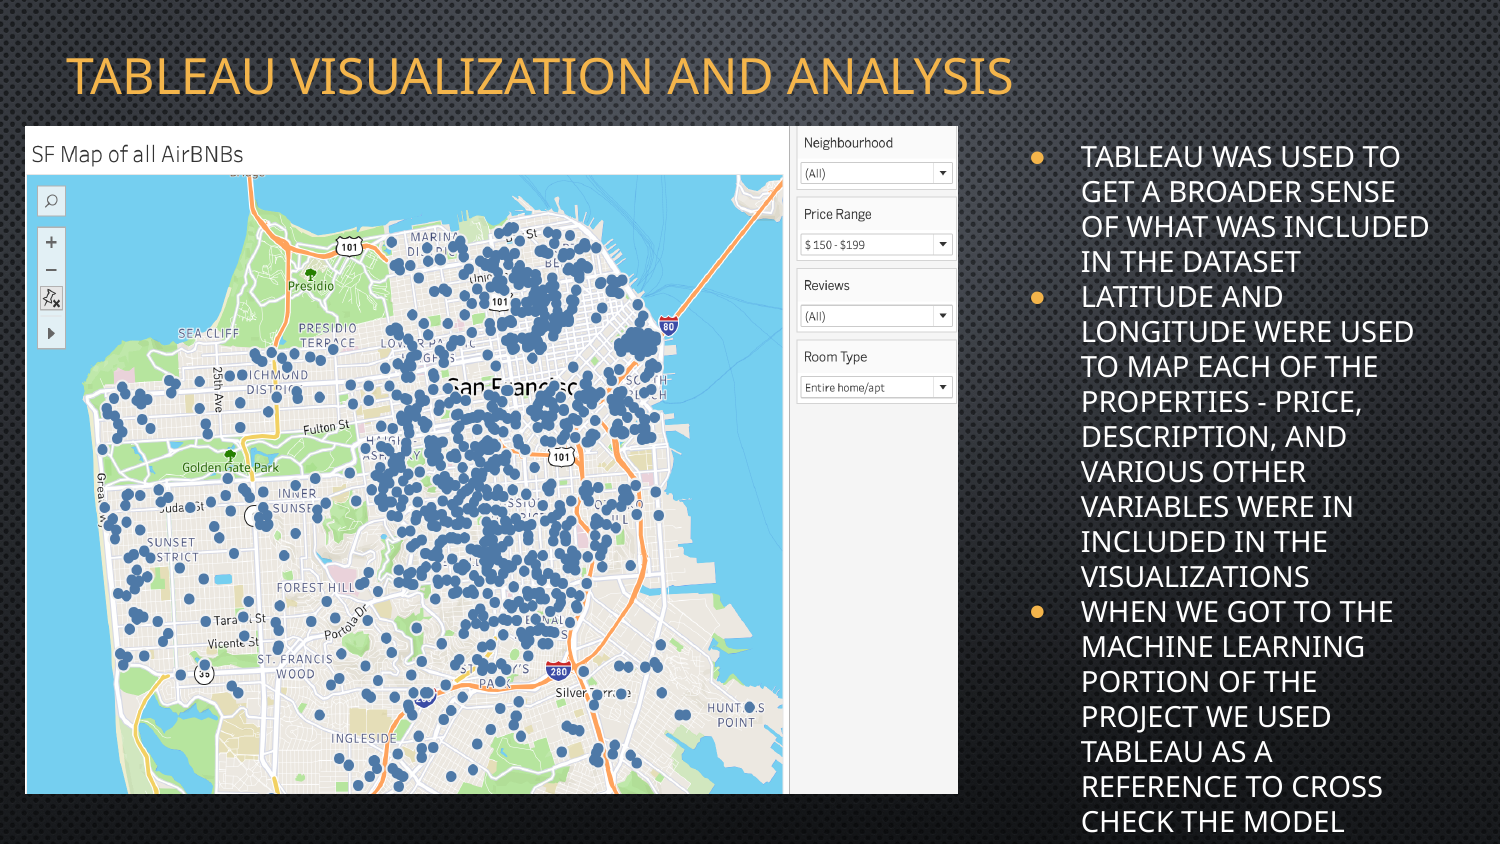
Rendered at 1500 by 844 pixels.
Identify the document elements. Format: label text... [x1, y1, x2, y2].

title Tableau Visualization and Analysis [51, 29, 1449, 124]
list Tableau was used to get a broader sense of what was included in the dataset Latitude and longitude were used to map each of the properties - price, description, and various other variables were in included in the visualizations When we got to the machine learning portion of the project we used Tableau as a reference to cross check the model [990, 123, 1449, 750]
picture [24, 125, 958, 795]
